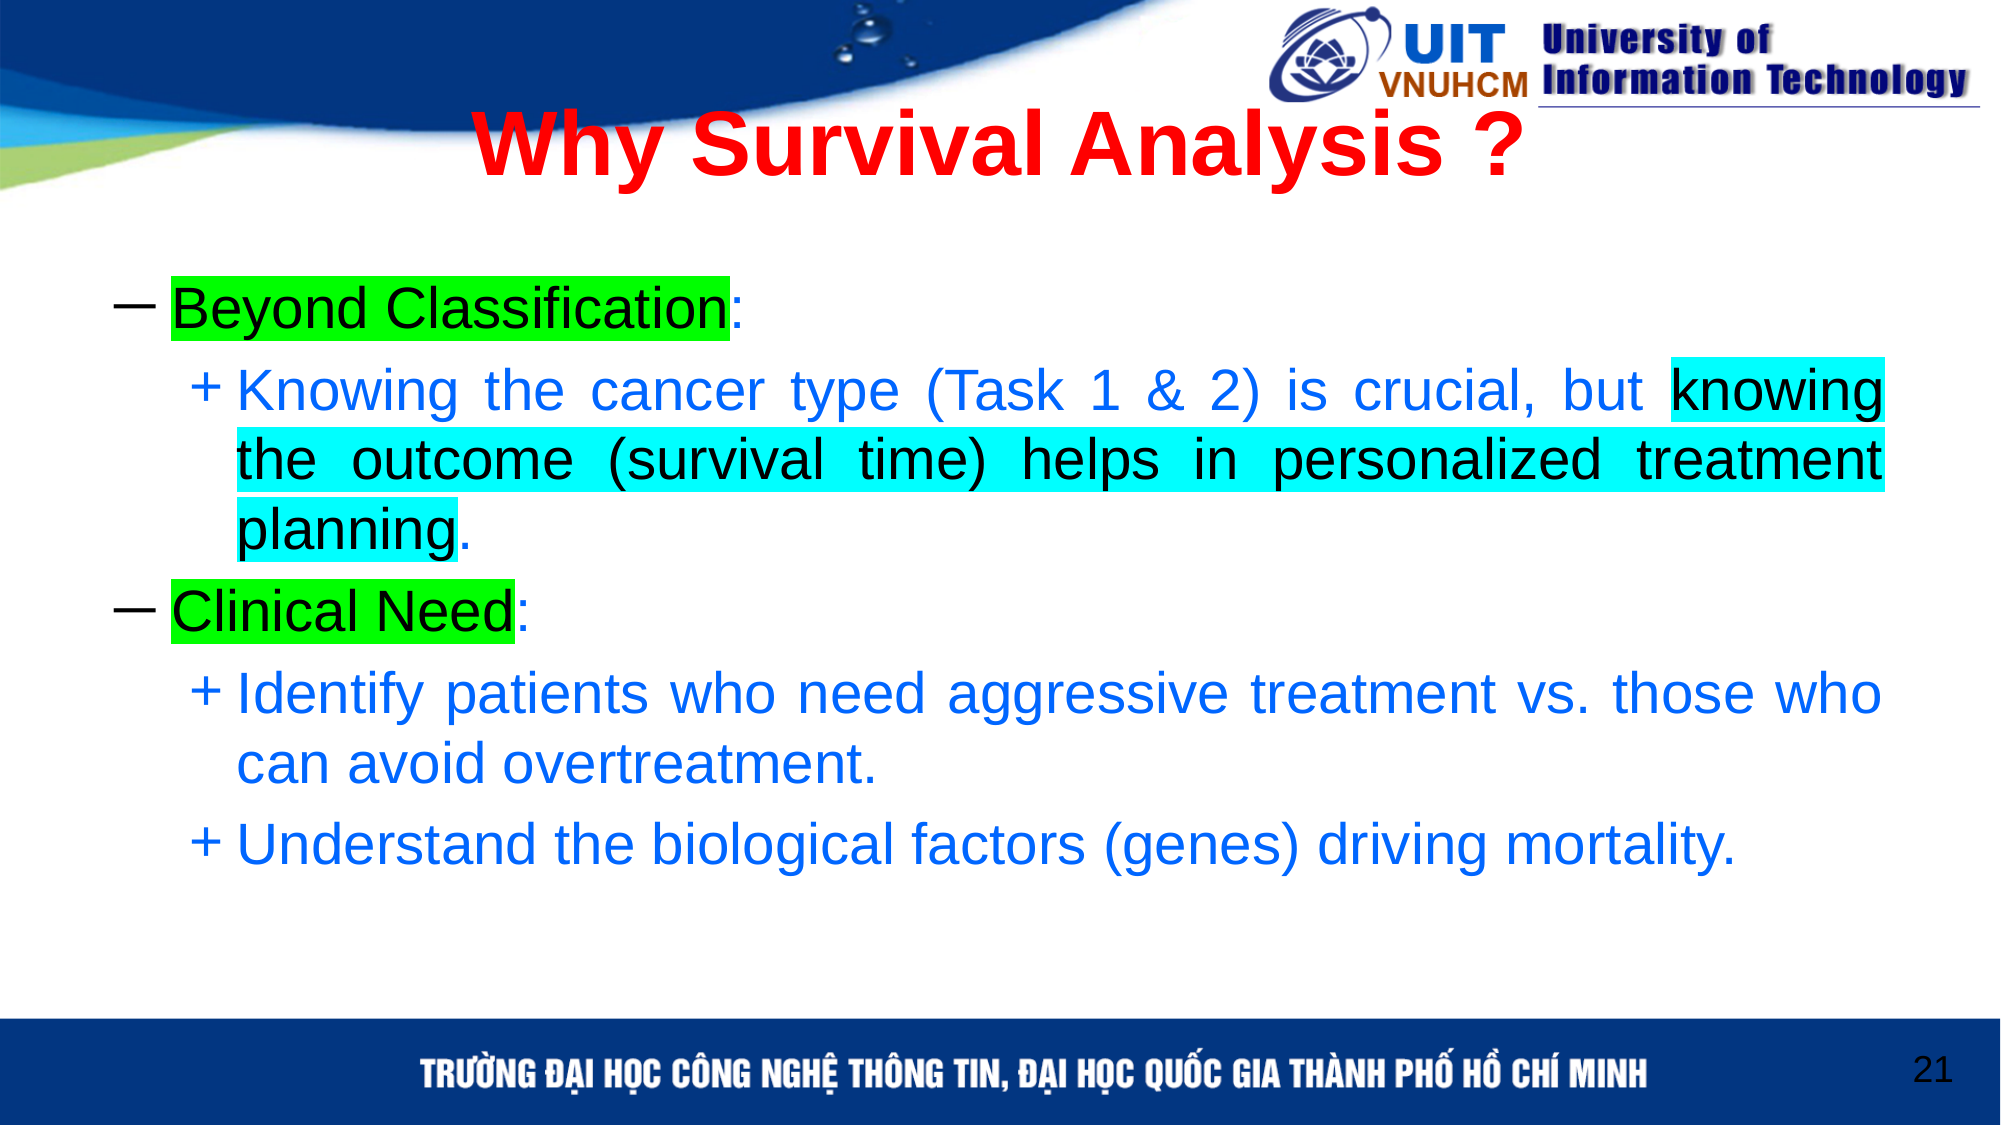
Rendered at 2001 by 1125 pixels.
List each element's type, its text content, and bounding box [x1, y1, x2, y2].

picture [0, 0, 2001, 1125]
title Why Survival Analysis ? [99, 45, 1900, 233]
list Beyond Classification: Knowing the cancer type (Task 1 & 2) is crucial, but knowing the outcome (survival time) helps in personalized treatment planning. Clinical Need: Identify patients who need aggressive treatment vs. those who can avoid overtreatment. Understand the biological factors (genes) driving mortality. [99, 262, 1900, 1005]
